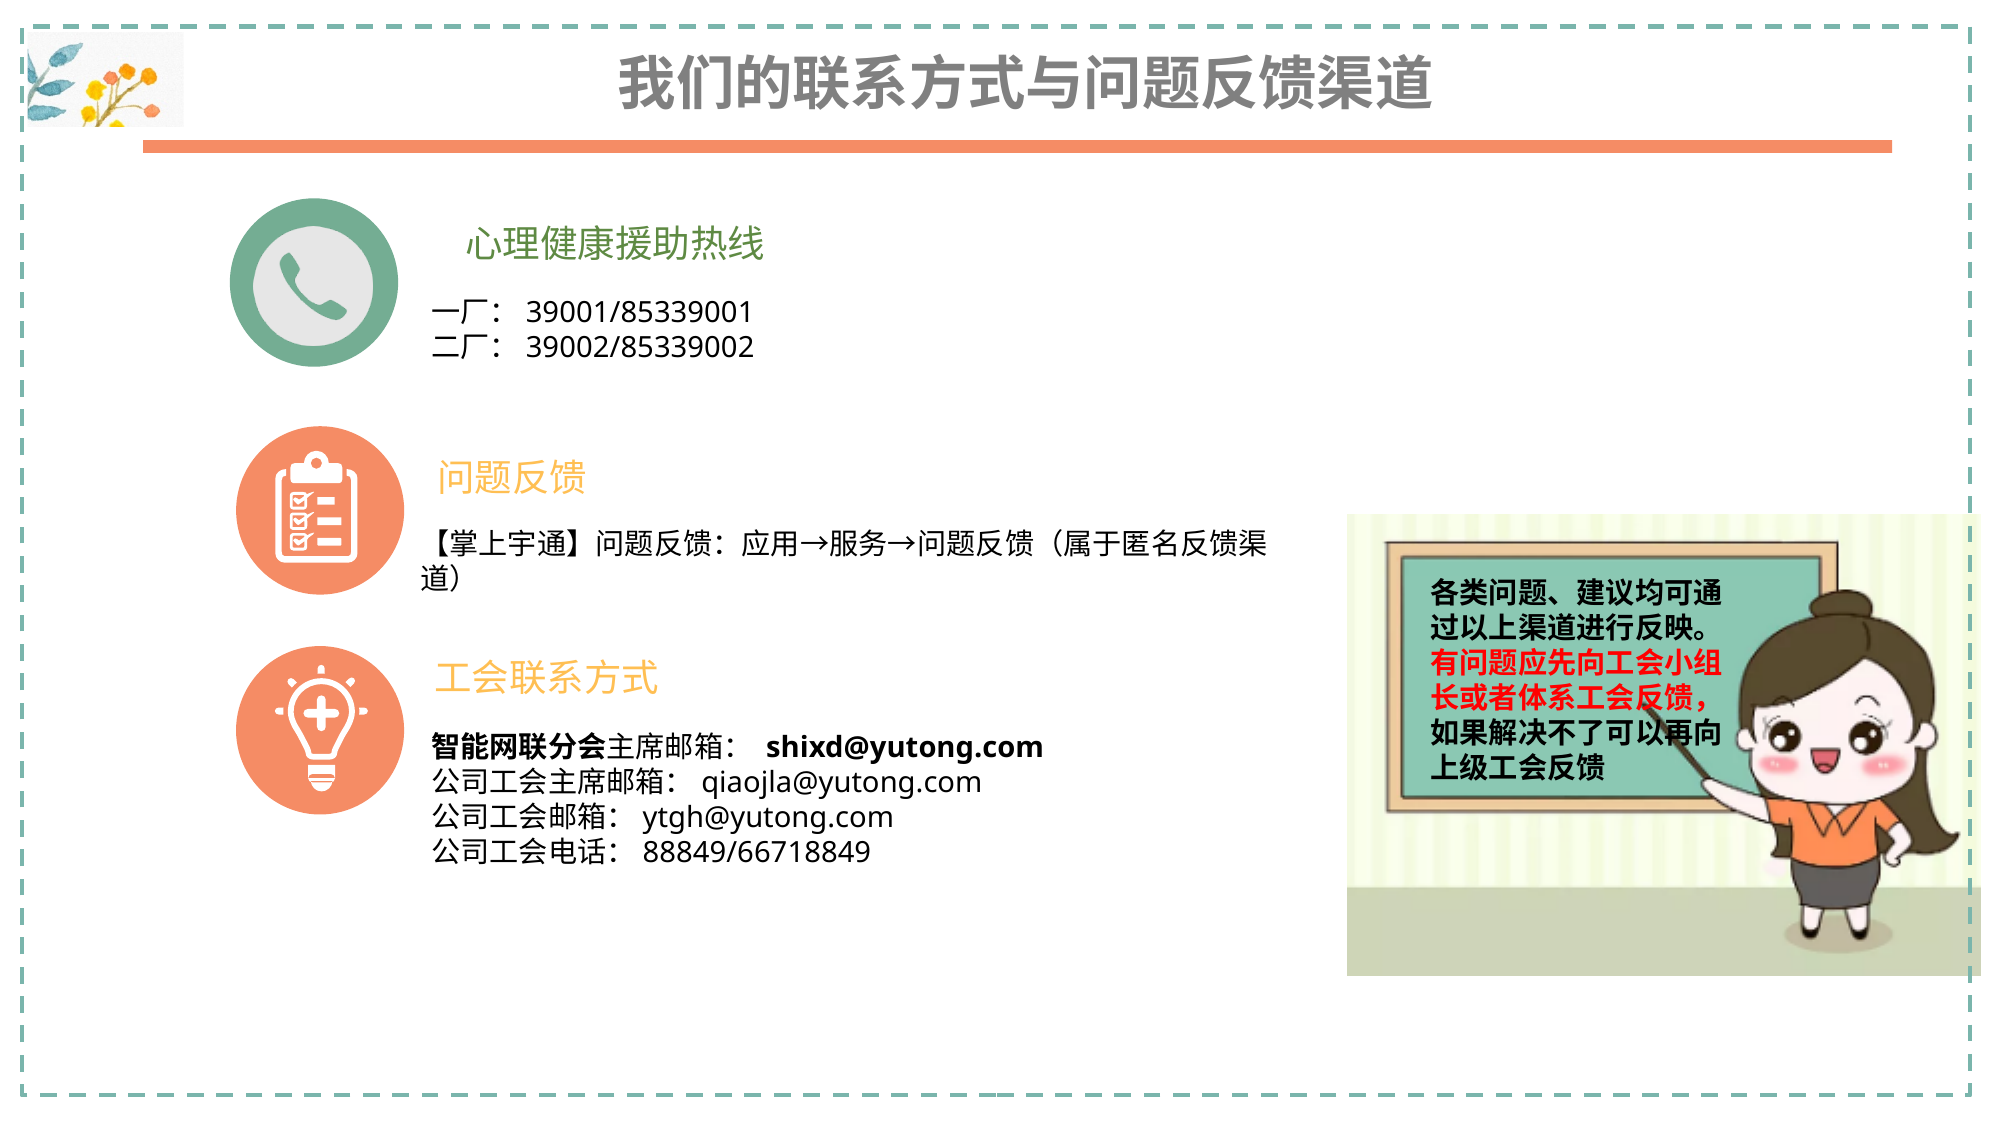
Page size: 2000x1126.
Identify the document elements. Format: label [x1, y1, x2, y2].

picture [27, 32, 184, 127]
text_box [20, 24, 1972, 1097]
text_box [235, 425, 405, 595]
picture [1347, 513, 1981, 976]
text_box [235, 645, 405, 815]
picture [253, 225, 374, 346]
